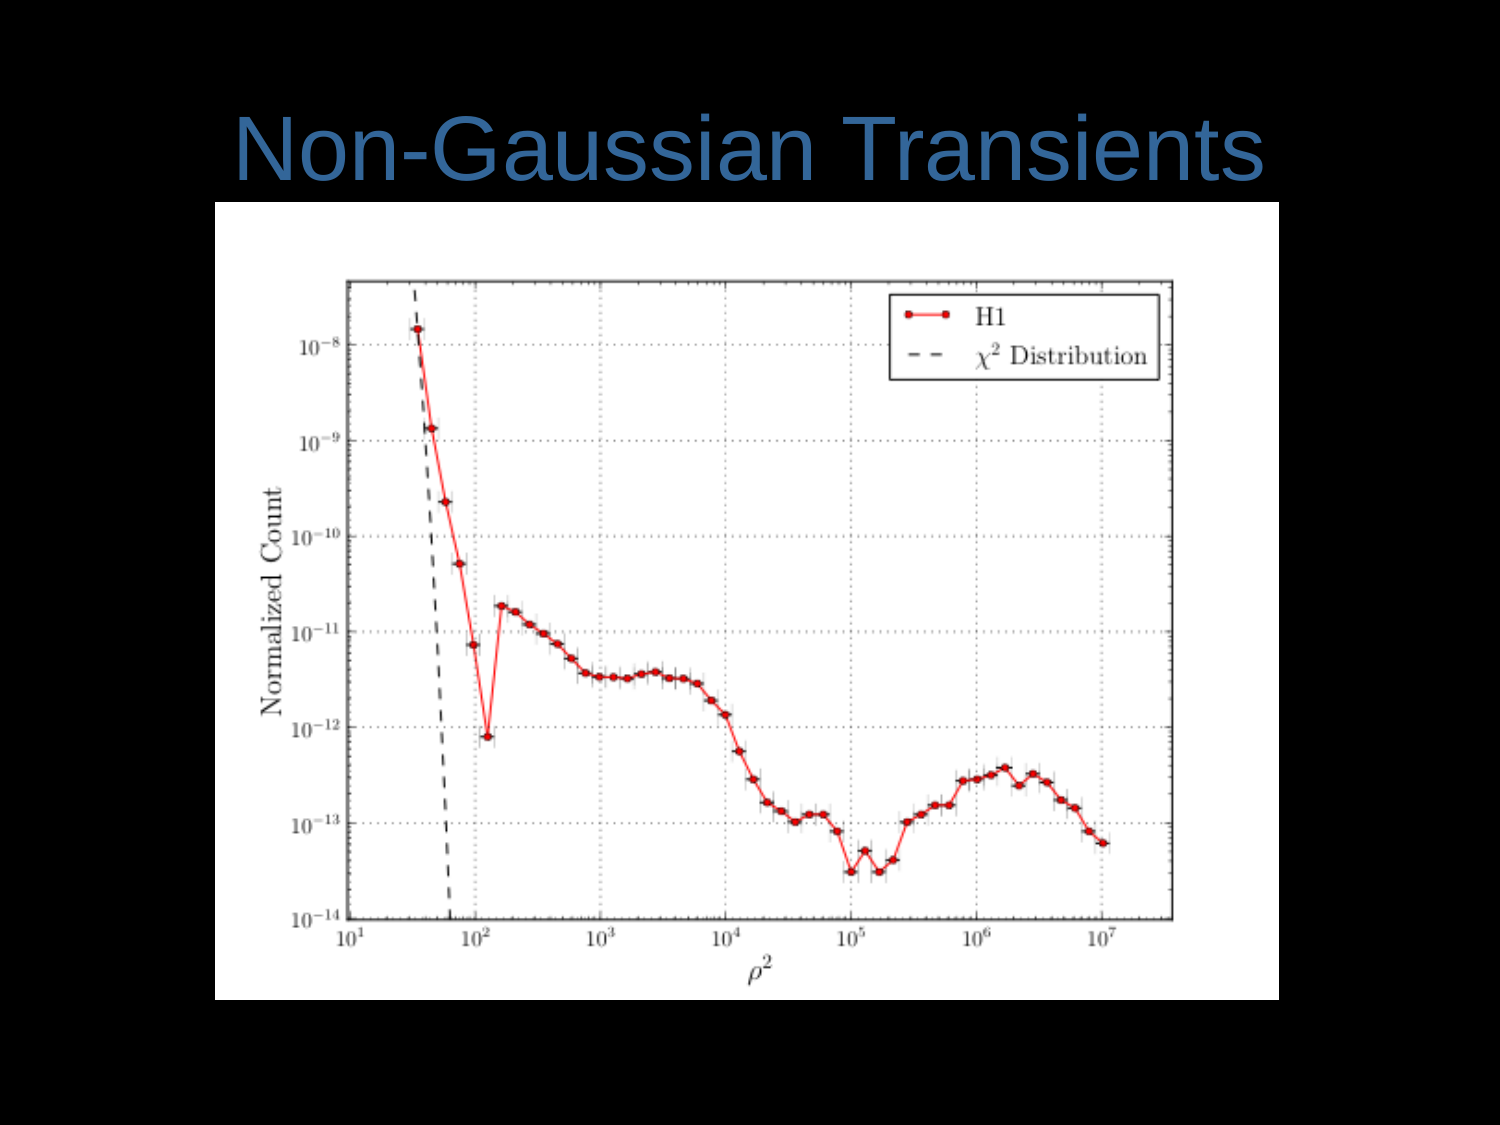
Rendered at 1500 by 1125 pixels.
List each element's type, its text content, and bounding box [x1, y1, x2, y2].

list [0, 202, 1500, 1001]
title Non-Gaussian Transients [112, 49, 1388, 201]
